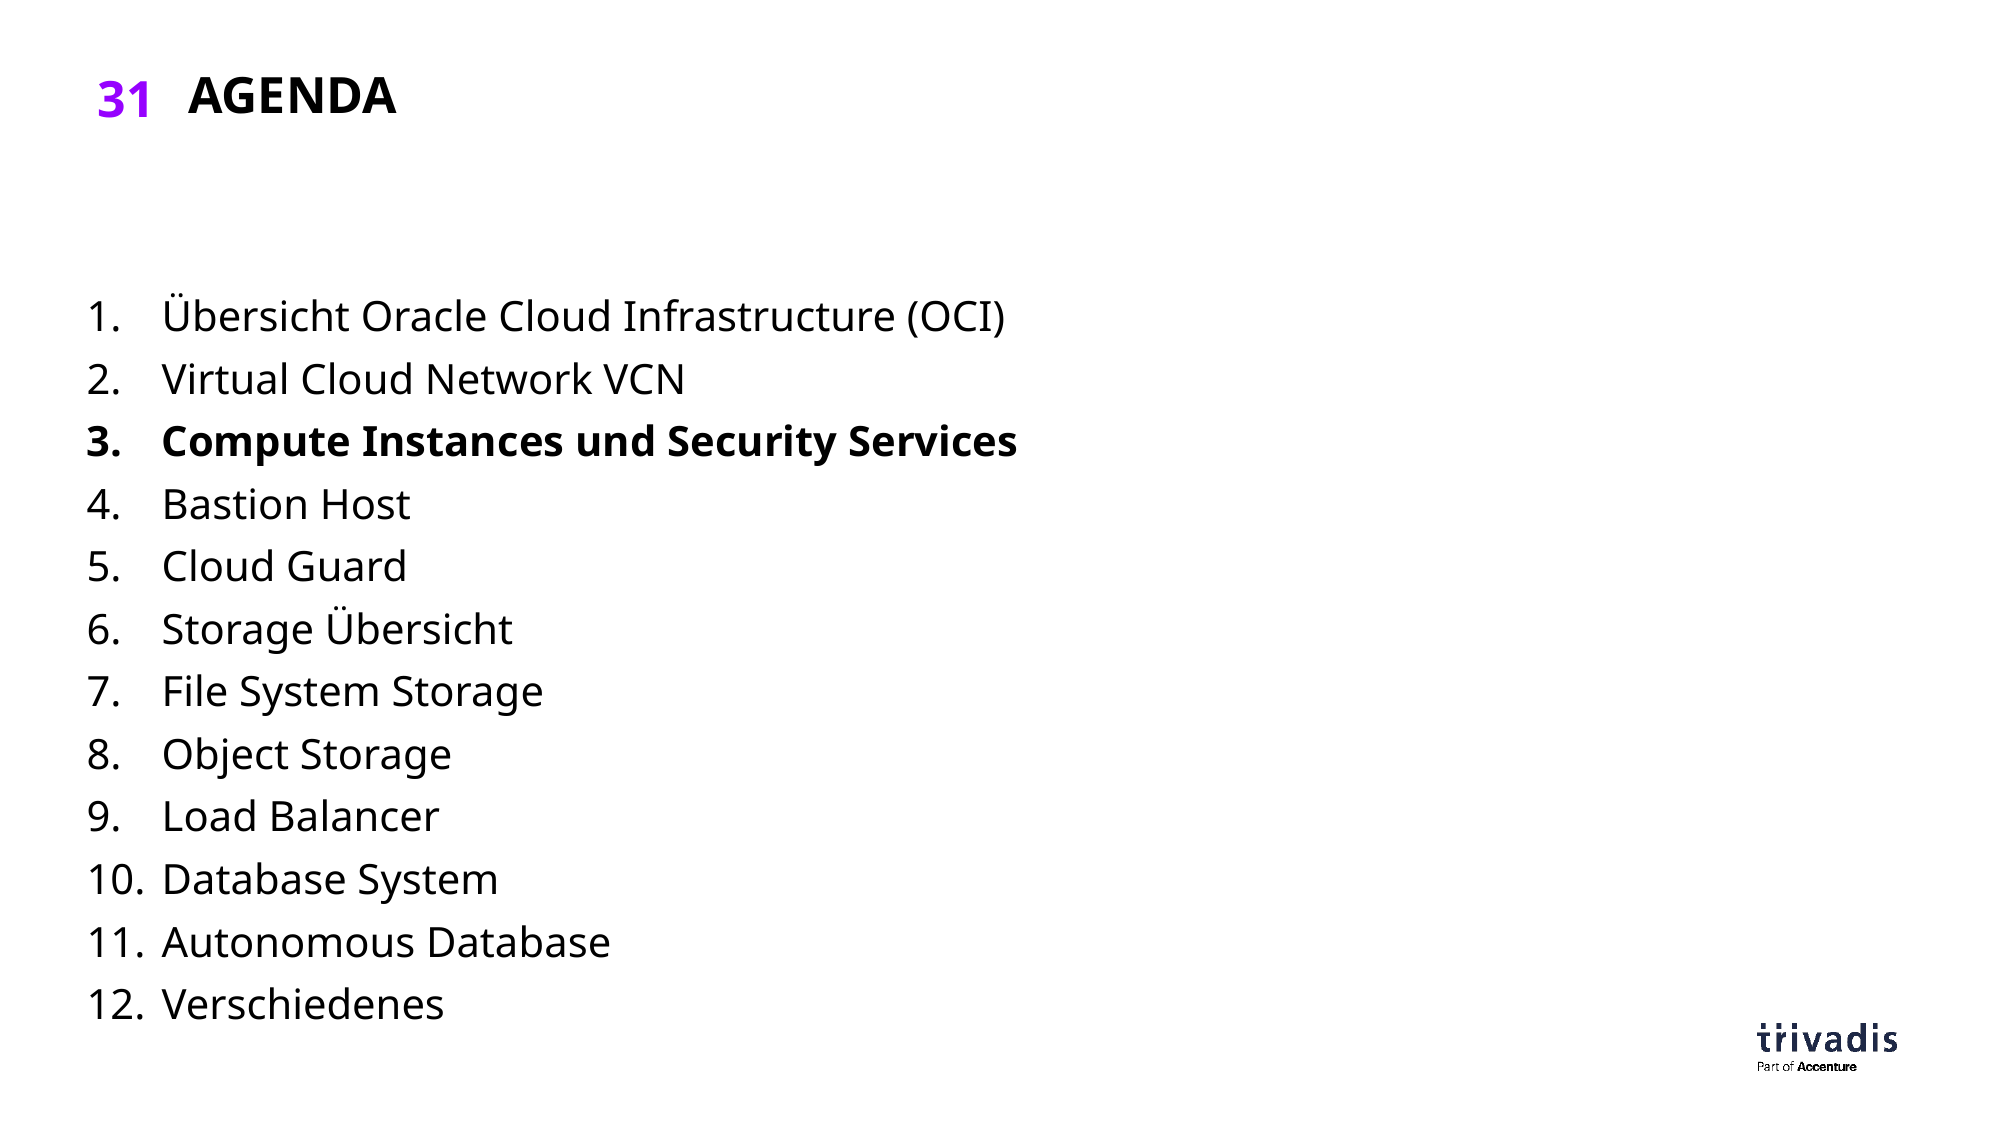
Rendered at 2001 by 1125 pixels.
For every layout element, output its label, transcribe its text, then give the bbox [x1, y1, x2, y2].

picture [1757, 1062, 1897, 1071]
list Übersicht Oracle Cloud Infrastructure (OCI) Virtual Cloud Network VCN Compute Instances und Security Services Bastion Host Cloud Guard Storage Übersicht File System Storage Object Storage Load Balancer Database System Autonomous Database Verschiedenes [69, 282, 1933, 1062]
title Agenda [170, 63, 1933, 136]
